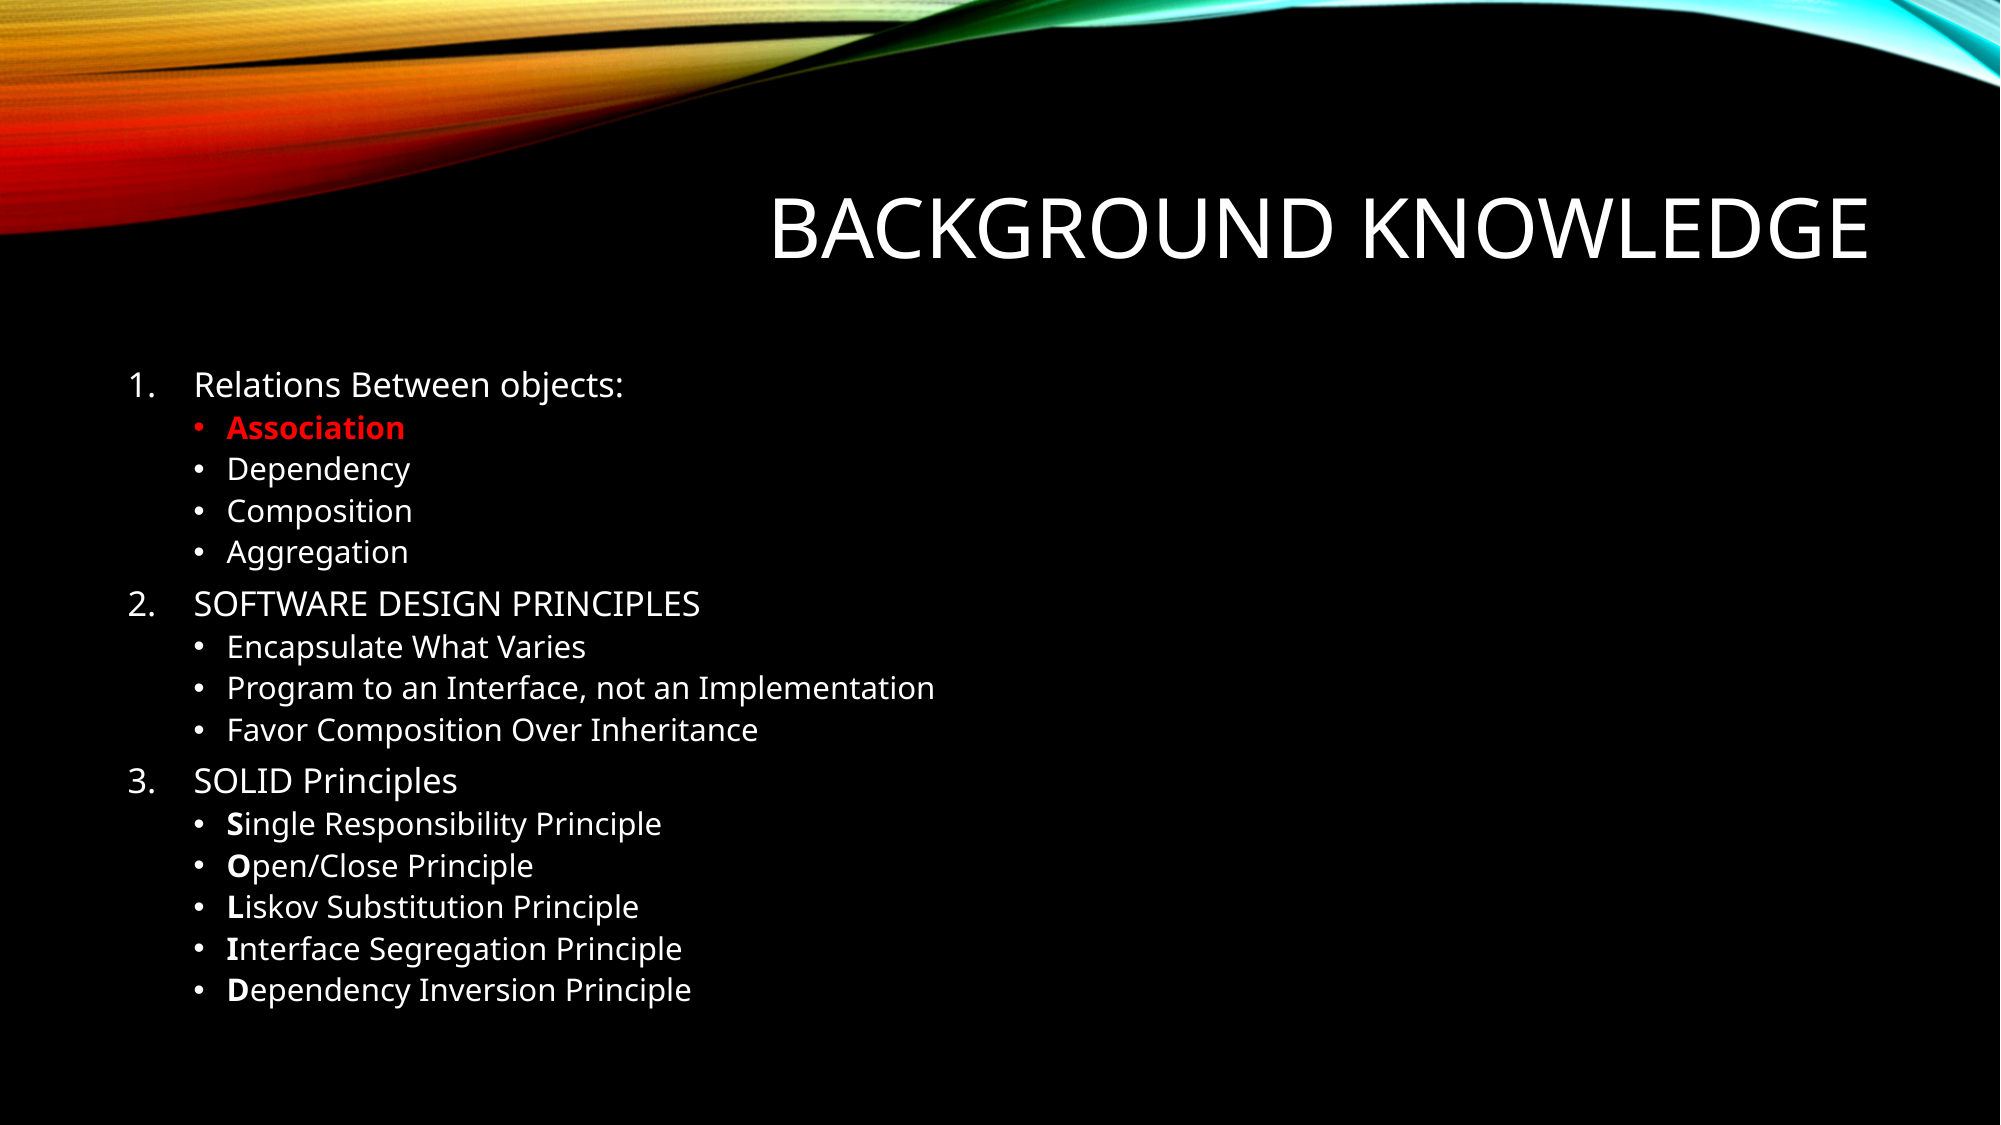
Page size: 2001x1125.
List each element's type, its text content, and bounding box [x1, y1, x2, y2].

text_box background knowledge [289, 125, 1888, 338]
list Relations Between objects: Association Dependency Composition Aggregation SOFTWARE DESIGN PRINCIPLES Encapsulate What Varies Program to an Interface, not an Implementation Favor Composition Over Inheritance SOLID Principles Single Responsibility Principle Open/Close Principle Liskov Substitution Principle Interface Segregation Principle Dependency Inversion Principle [112, 360, 1888, 1021]
picture [0, 0, 2000, 237]
